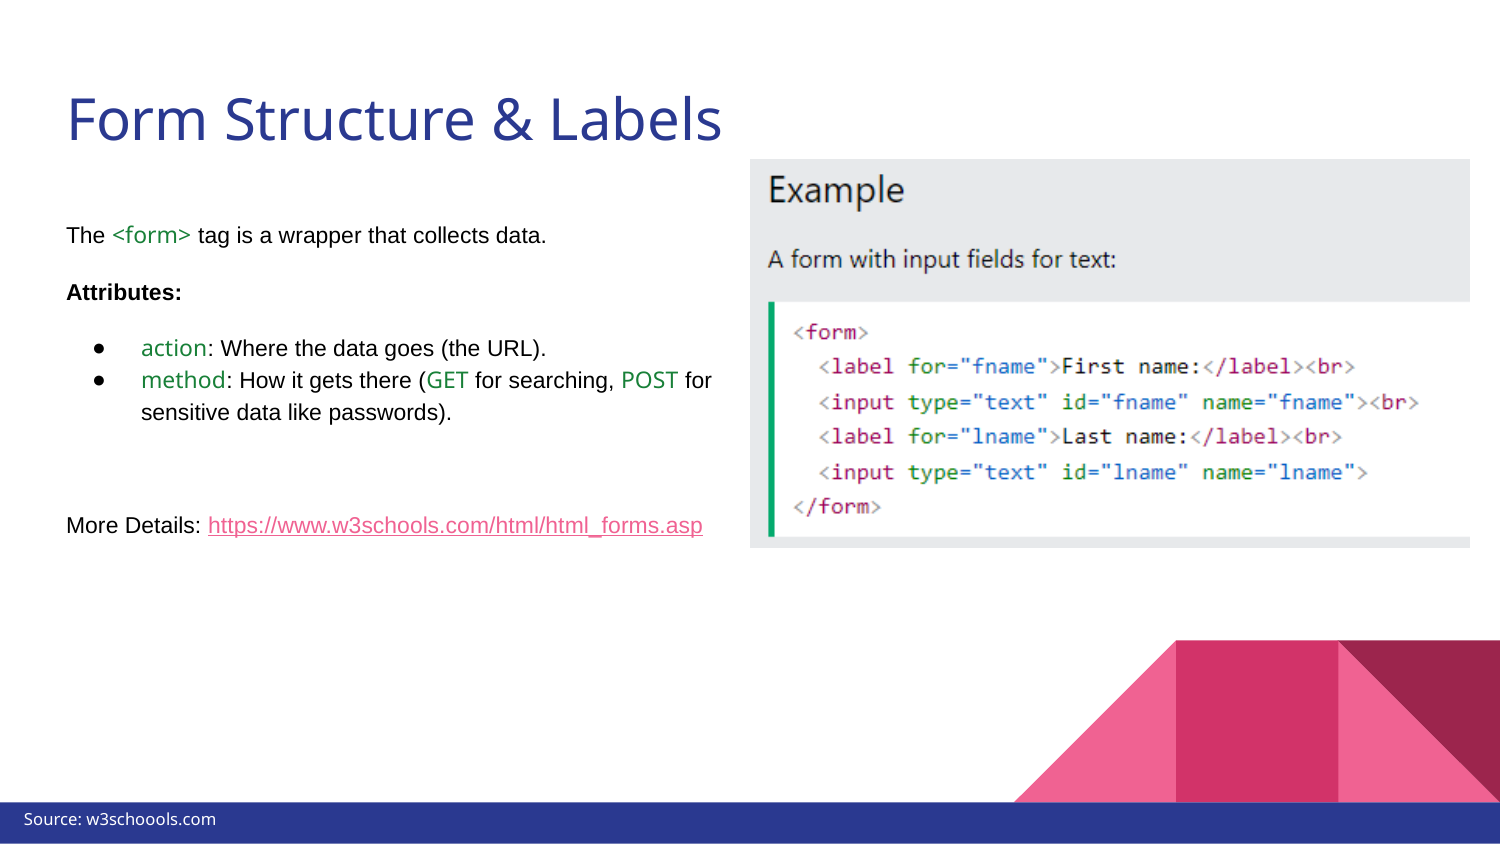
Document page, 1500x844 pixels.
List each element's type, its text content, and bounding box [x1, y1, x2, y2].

title Form Structure & Labels [51, 67, 1449, 167]
list The <form> tag is a wrapper that collects data. Attributes: action: Where the data goes (the URL). method: How it gets there (GET for searching, POST for sensitive data like passwords). More Details: https://www.w3schools.com/html/html_forms.asp [51, 201, 731, 685]
picture [749, 159, 1470, 548]
text_box Source: w3schoools.com [8, 798, 861, 839]
